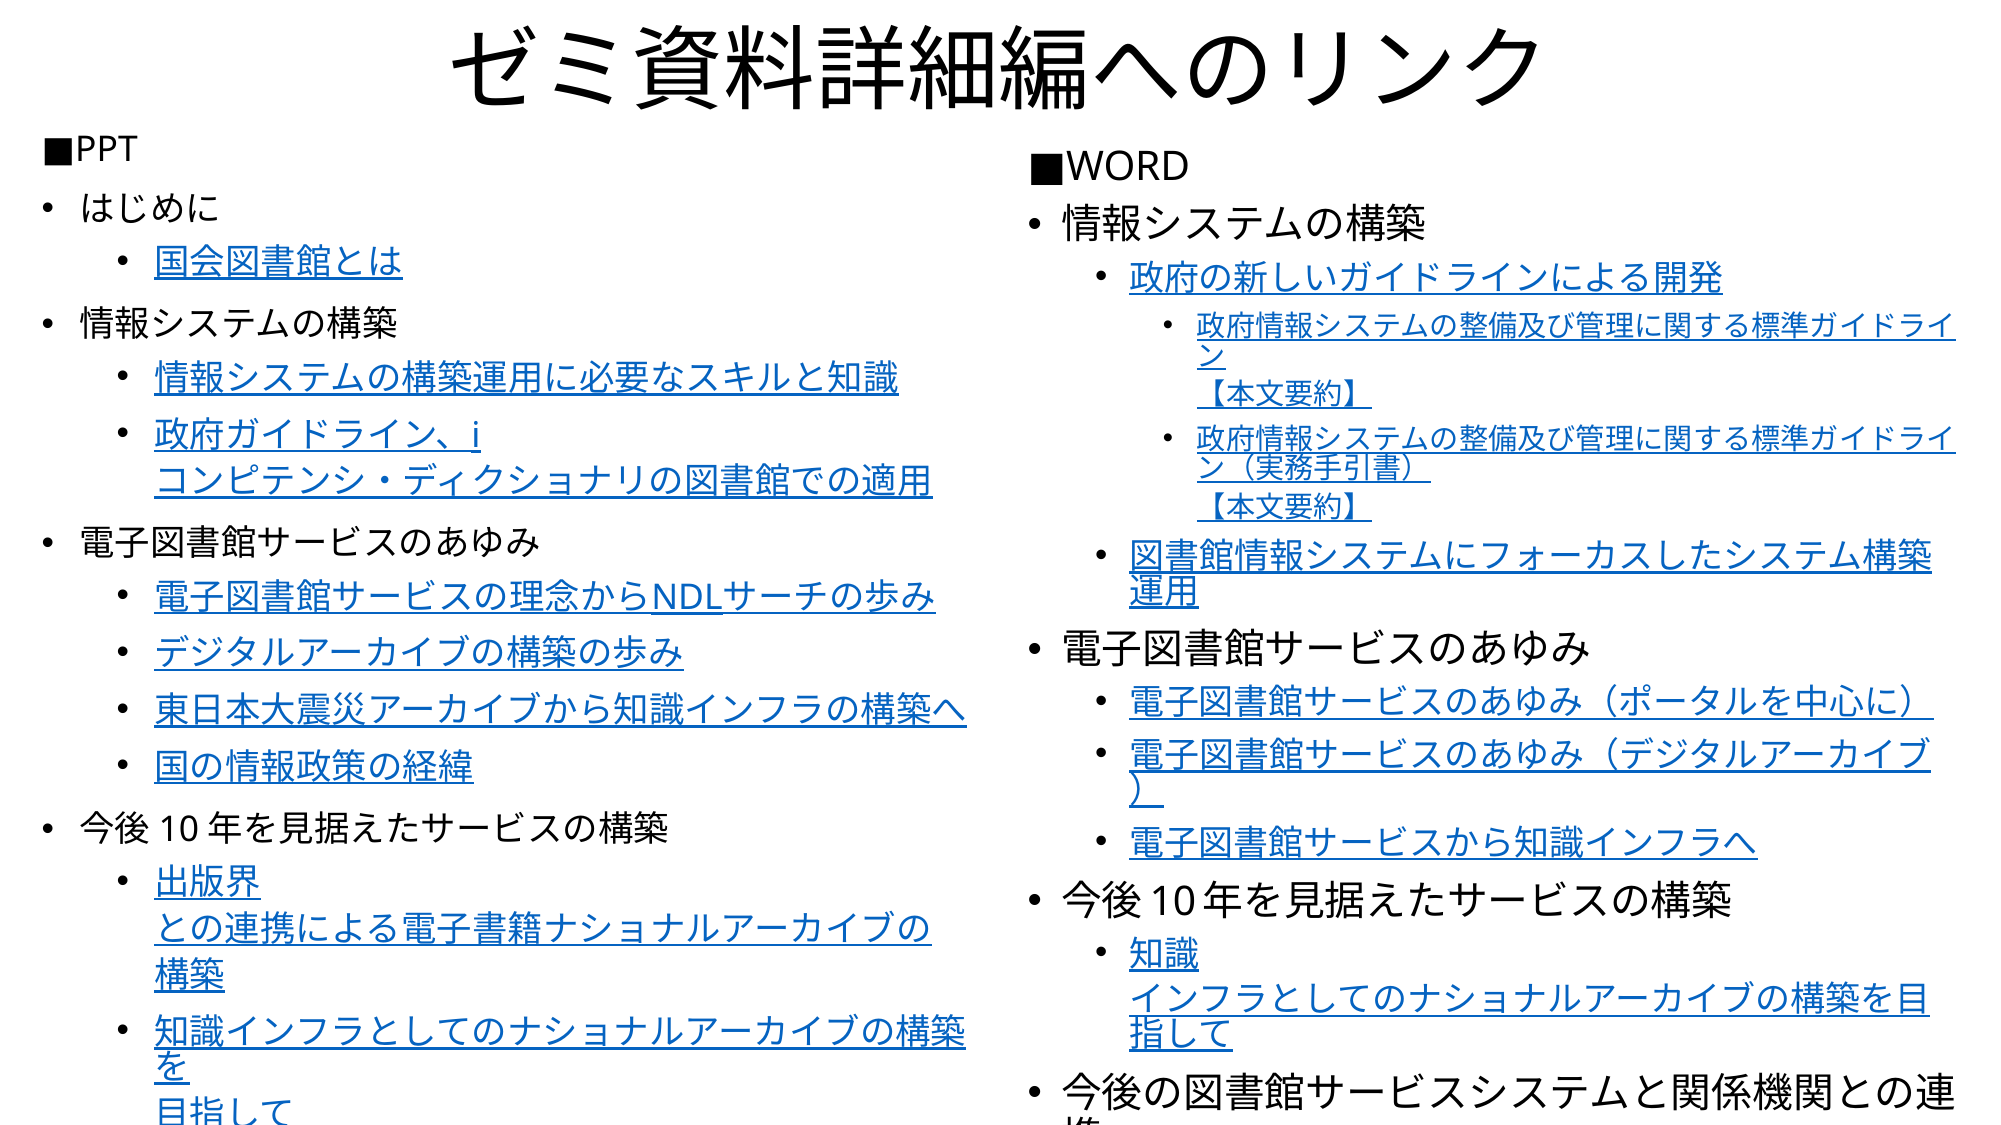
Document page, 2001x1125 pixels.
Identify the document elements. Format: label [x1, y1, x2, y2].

list [1012, 137, 1972, 1104]
title [26, 14, 1972, 130]
list [26, 123, 988, 1104]
